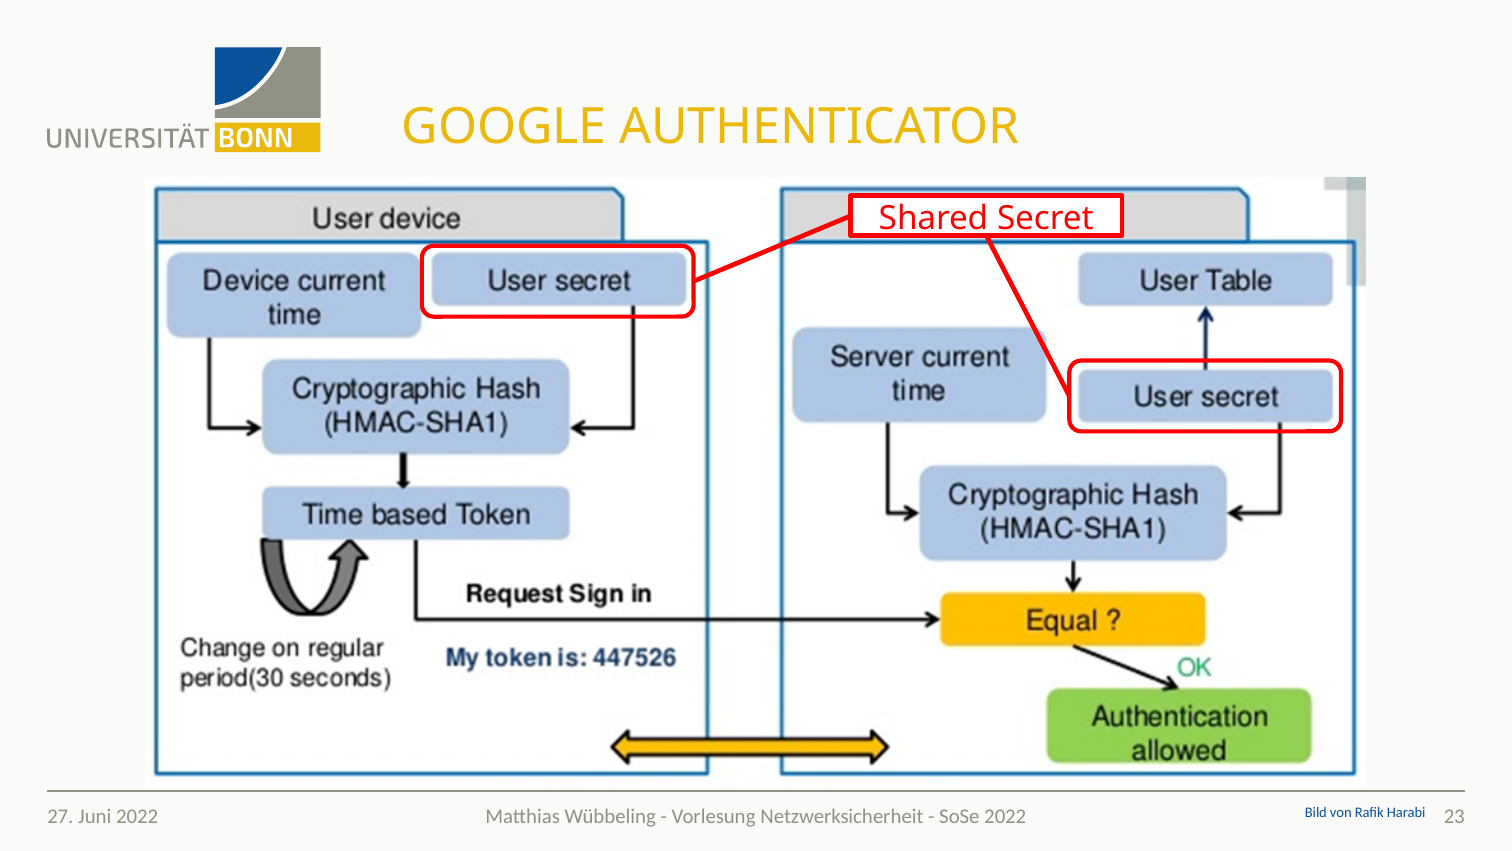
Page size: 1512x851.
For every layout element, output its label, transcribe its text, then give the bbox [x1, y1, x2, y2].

slide_number 23 [1370, 791, 1465, 839]
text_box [421, 195, 1342, 432]
picture [144, 177, 1366, 787]
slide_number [47, 791, 189, 839]
title Google Authenticator [401, 47, 1465, 154]
text_box Bild von Rafik Harabi [1304, 803, 1426, 821]
footer Matthias Wübbeling - Vorlesung Netzwerksicherheit - SoSe 2022 [342, 796, 1170, 839]
